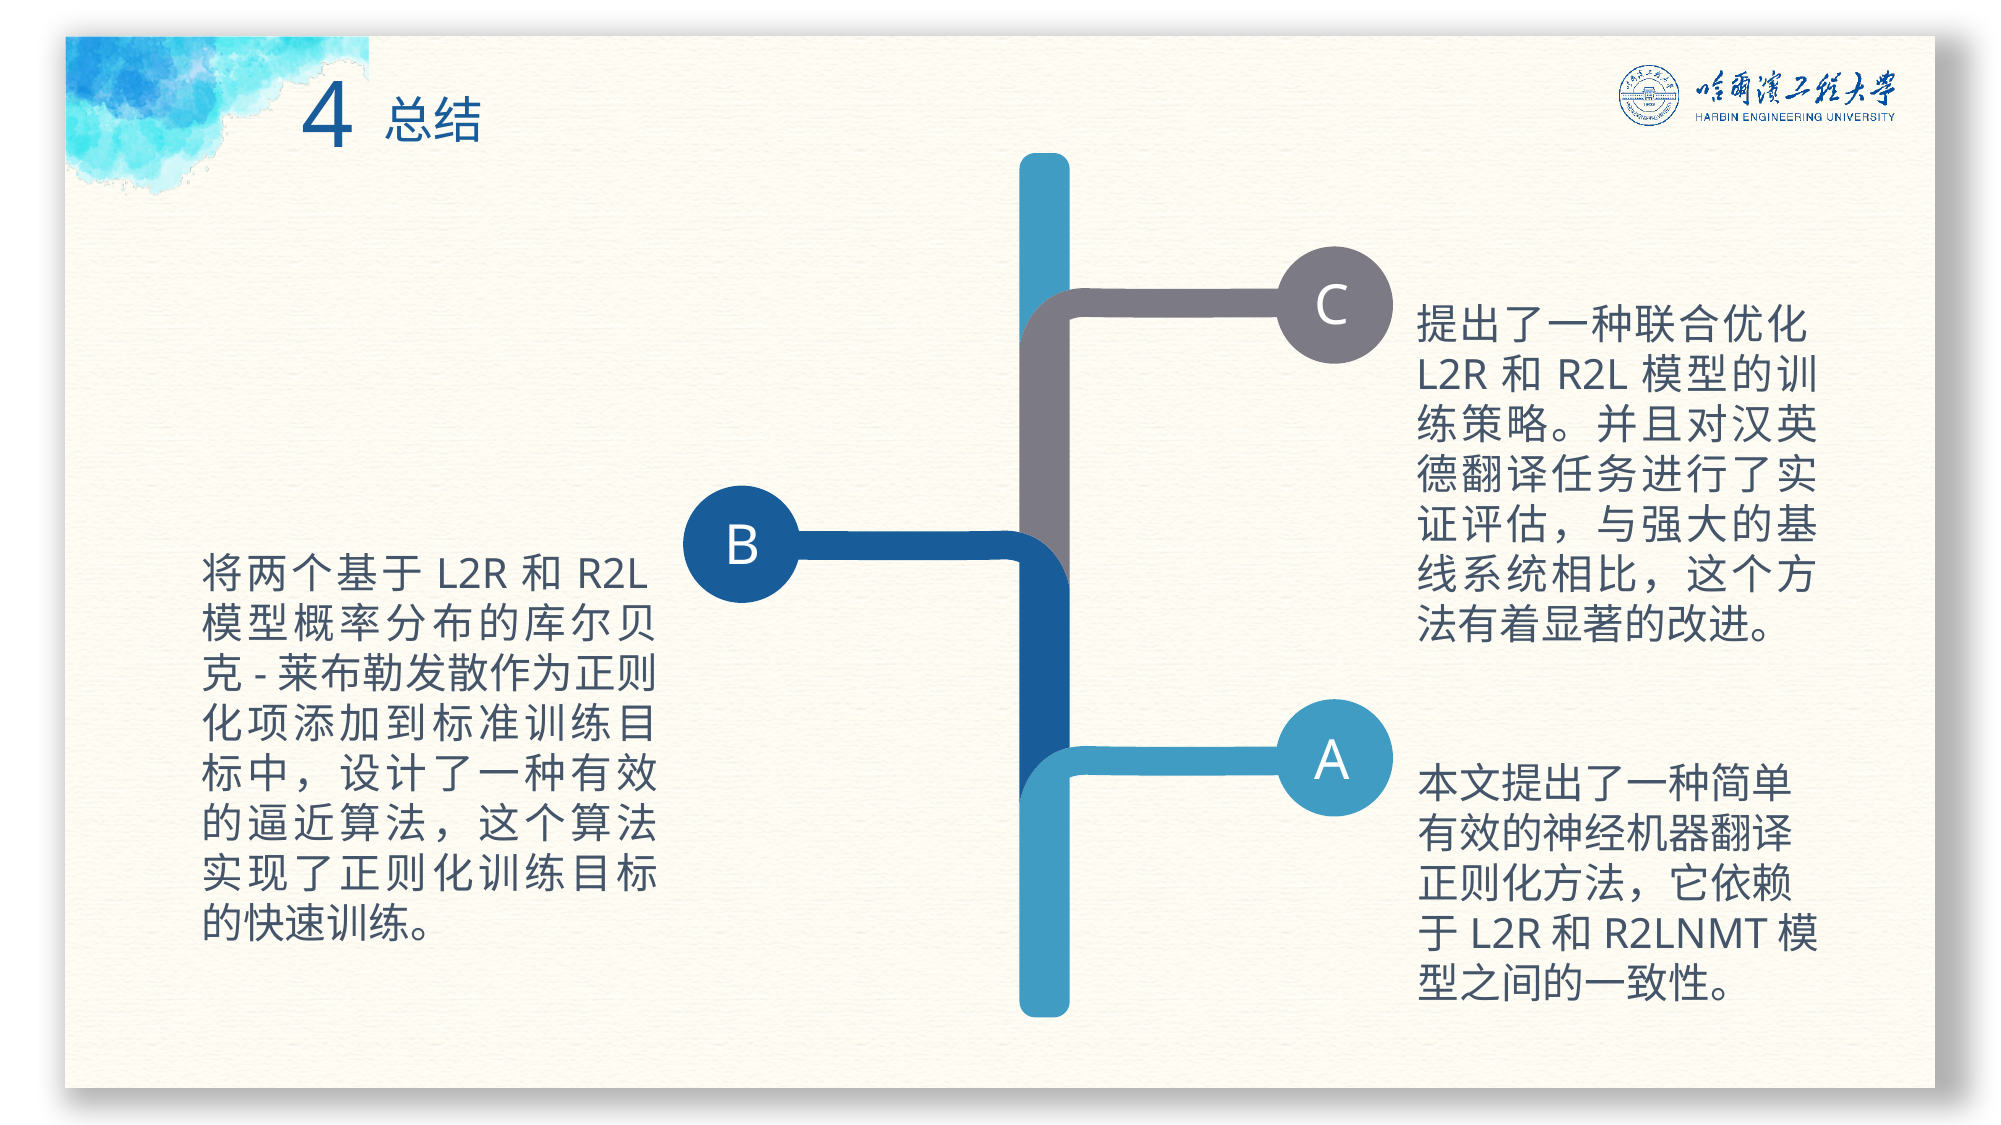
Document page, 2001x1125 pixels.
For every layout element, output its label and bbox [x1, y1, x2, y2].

text_box [186, 152, 1835, 1018]
picture [65, 36, 1935, 1089]
